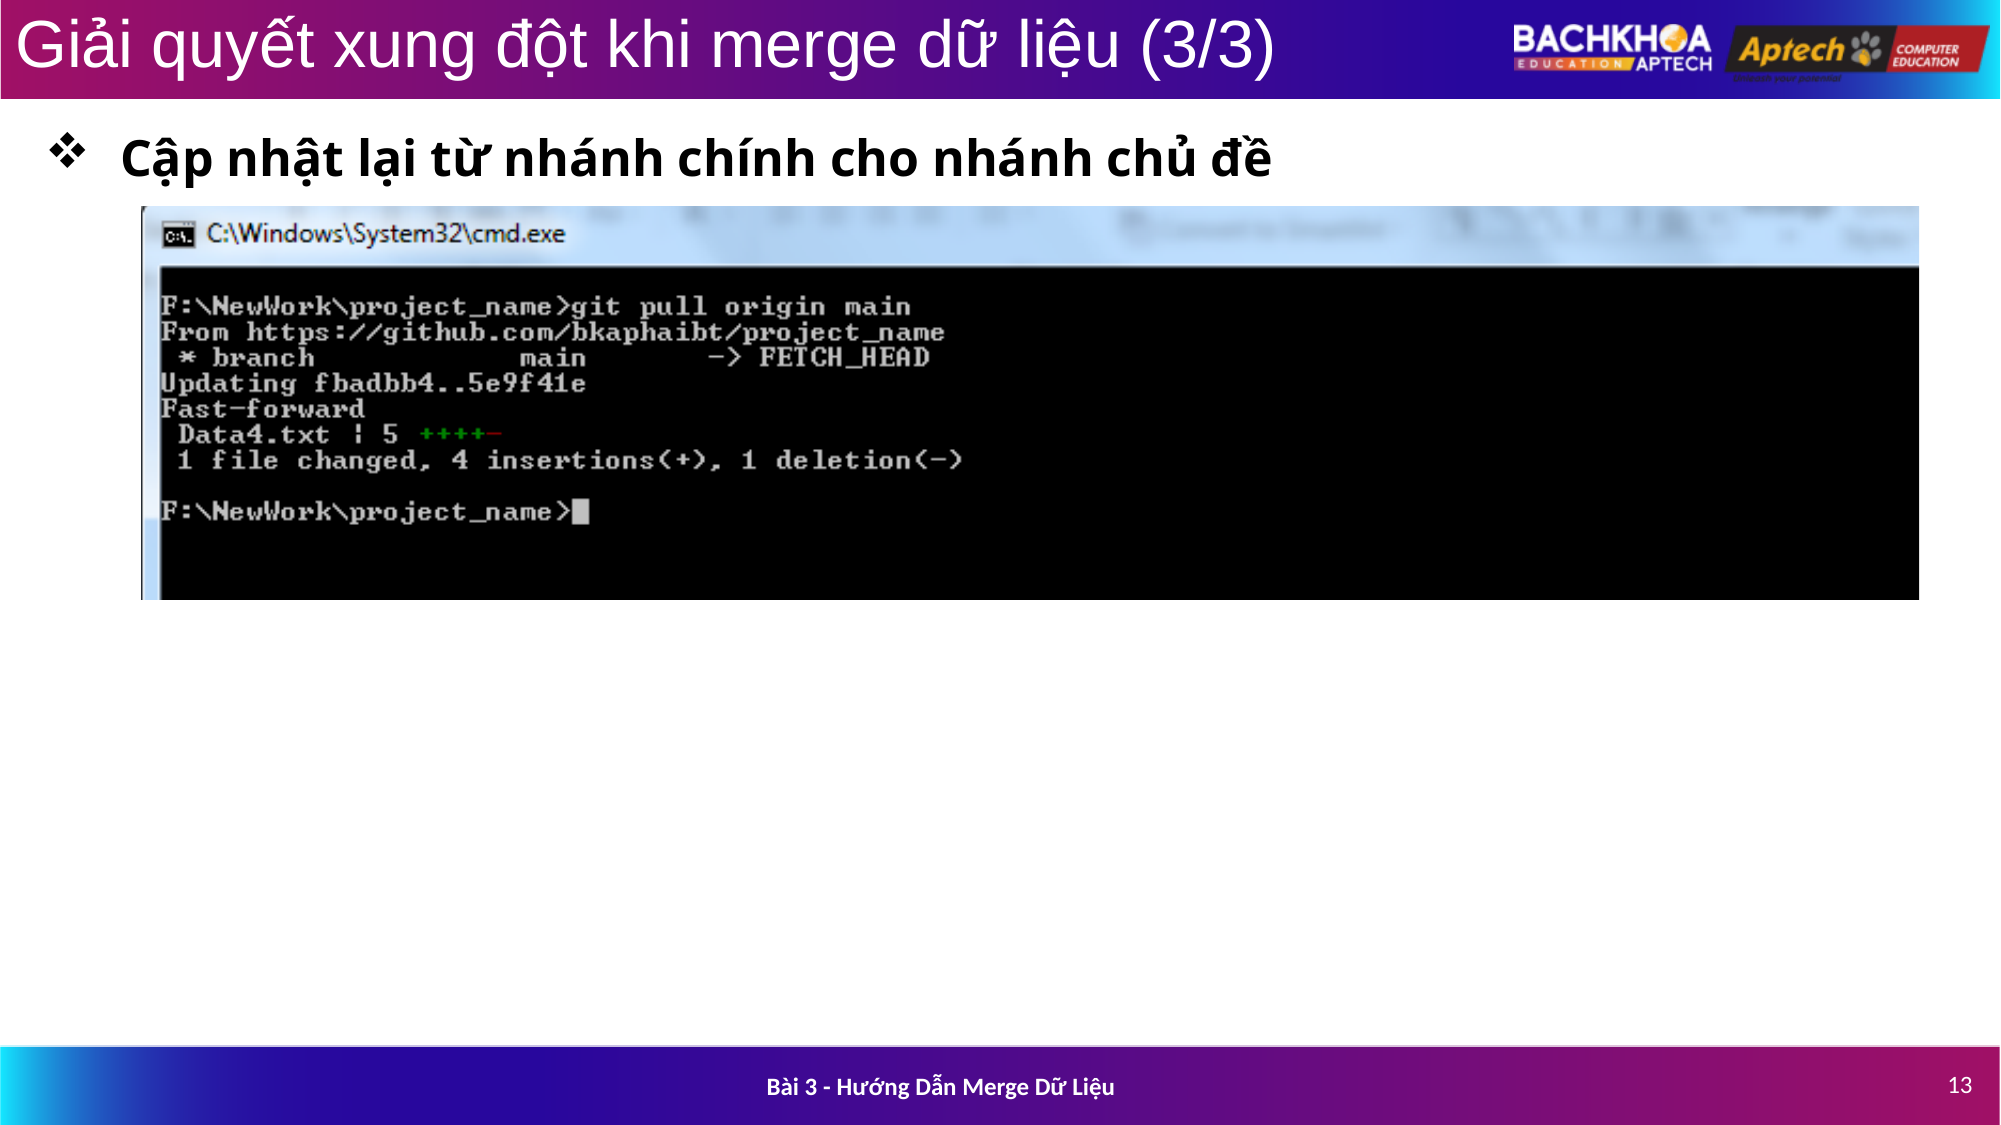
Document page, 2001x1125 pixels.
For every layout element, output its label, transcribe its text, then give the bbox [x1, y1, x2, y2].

picture [0, 0, 2001, 99]
slide_number 13 [1877, 1053, 1988, 1114]
picture [0, 1045, 2000, 1125]
text_box Cập nhật lại từ nhánh chính cho nhánh chủ đề [30, 119, 1963, 1052]
picture [106, 206, 1920, 600]
text_box Giải quyết xung đột khi merge dữ liệu (3/3) [0, 2, 1507, 90]
footer Bài 3 - Hướng Dẫn Merge Dữ Liệu [17, 1055, 1865, 1116]
